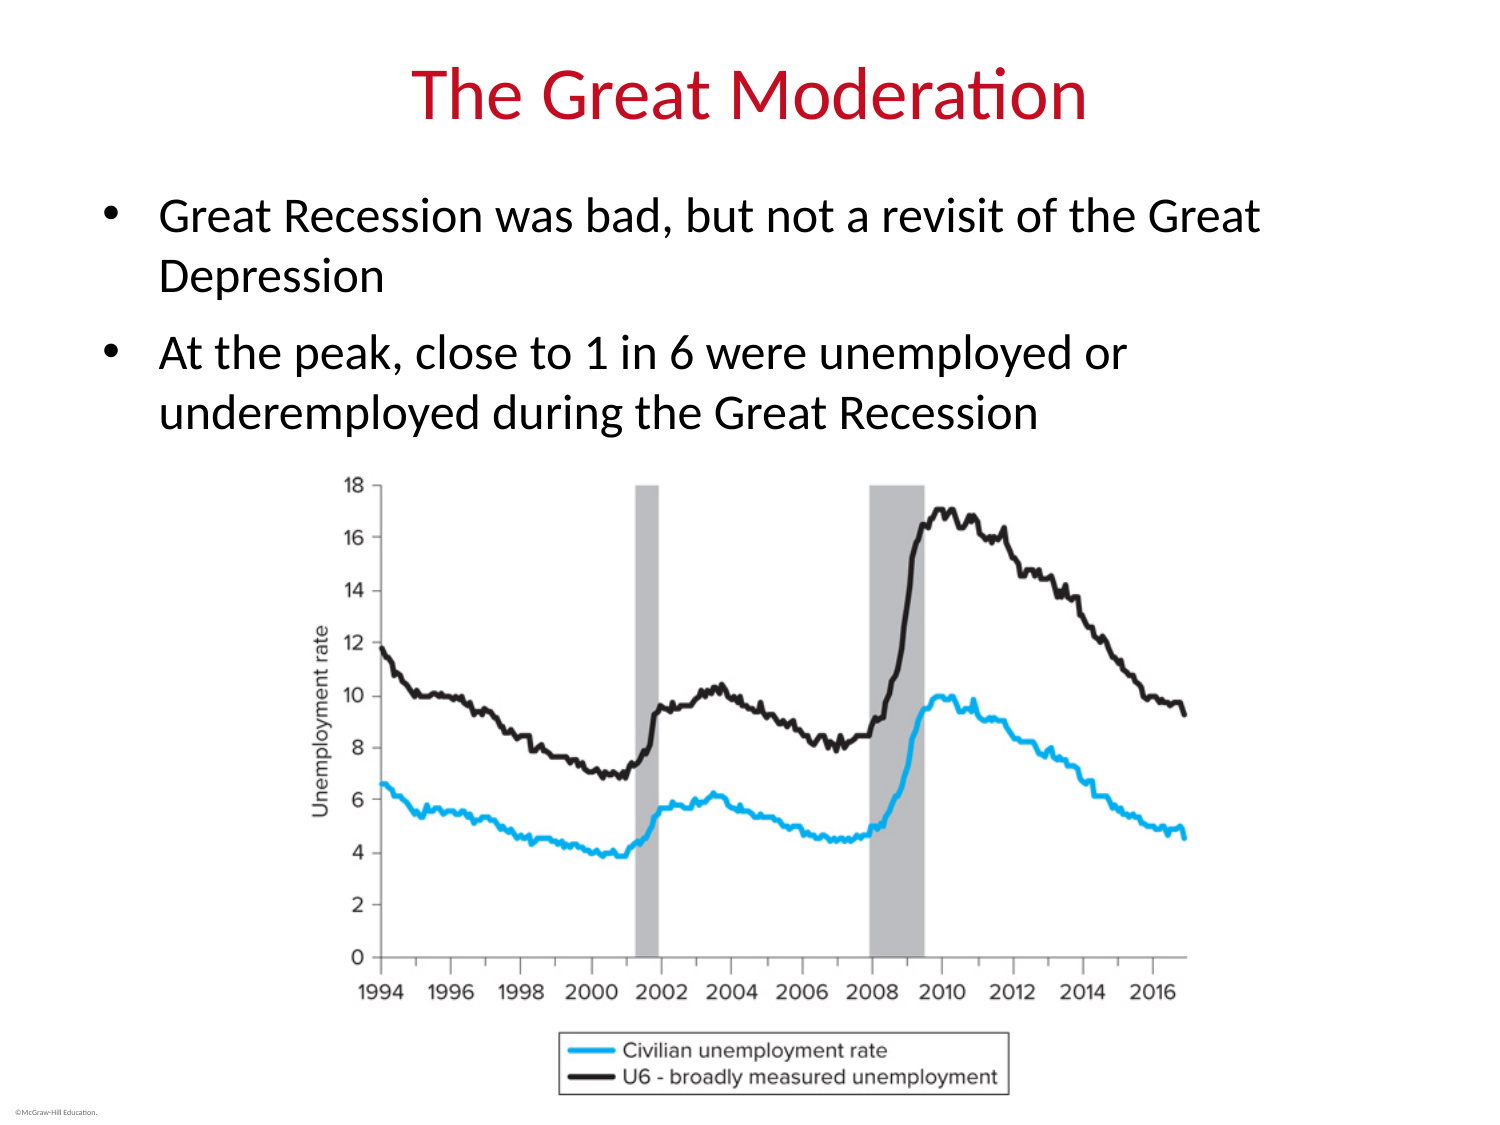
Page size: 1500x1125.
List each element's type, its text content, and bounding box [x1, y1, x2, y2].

list Great Recession was bad, but not a revisit of the Great Depression [87, 174, 1425, 312]
title The Great Moderation [0, 37, 1500, 143]
list At the peak, close to 1 in 6 were unemployed or underemployed during the Great Recession [87, 312, 1425, 438]
picture [309, 474, 1191, 1098]
